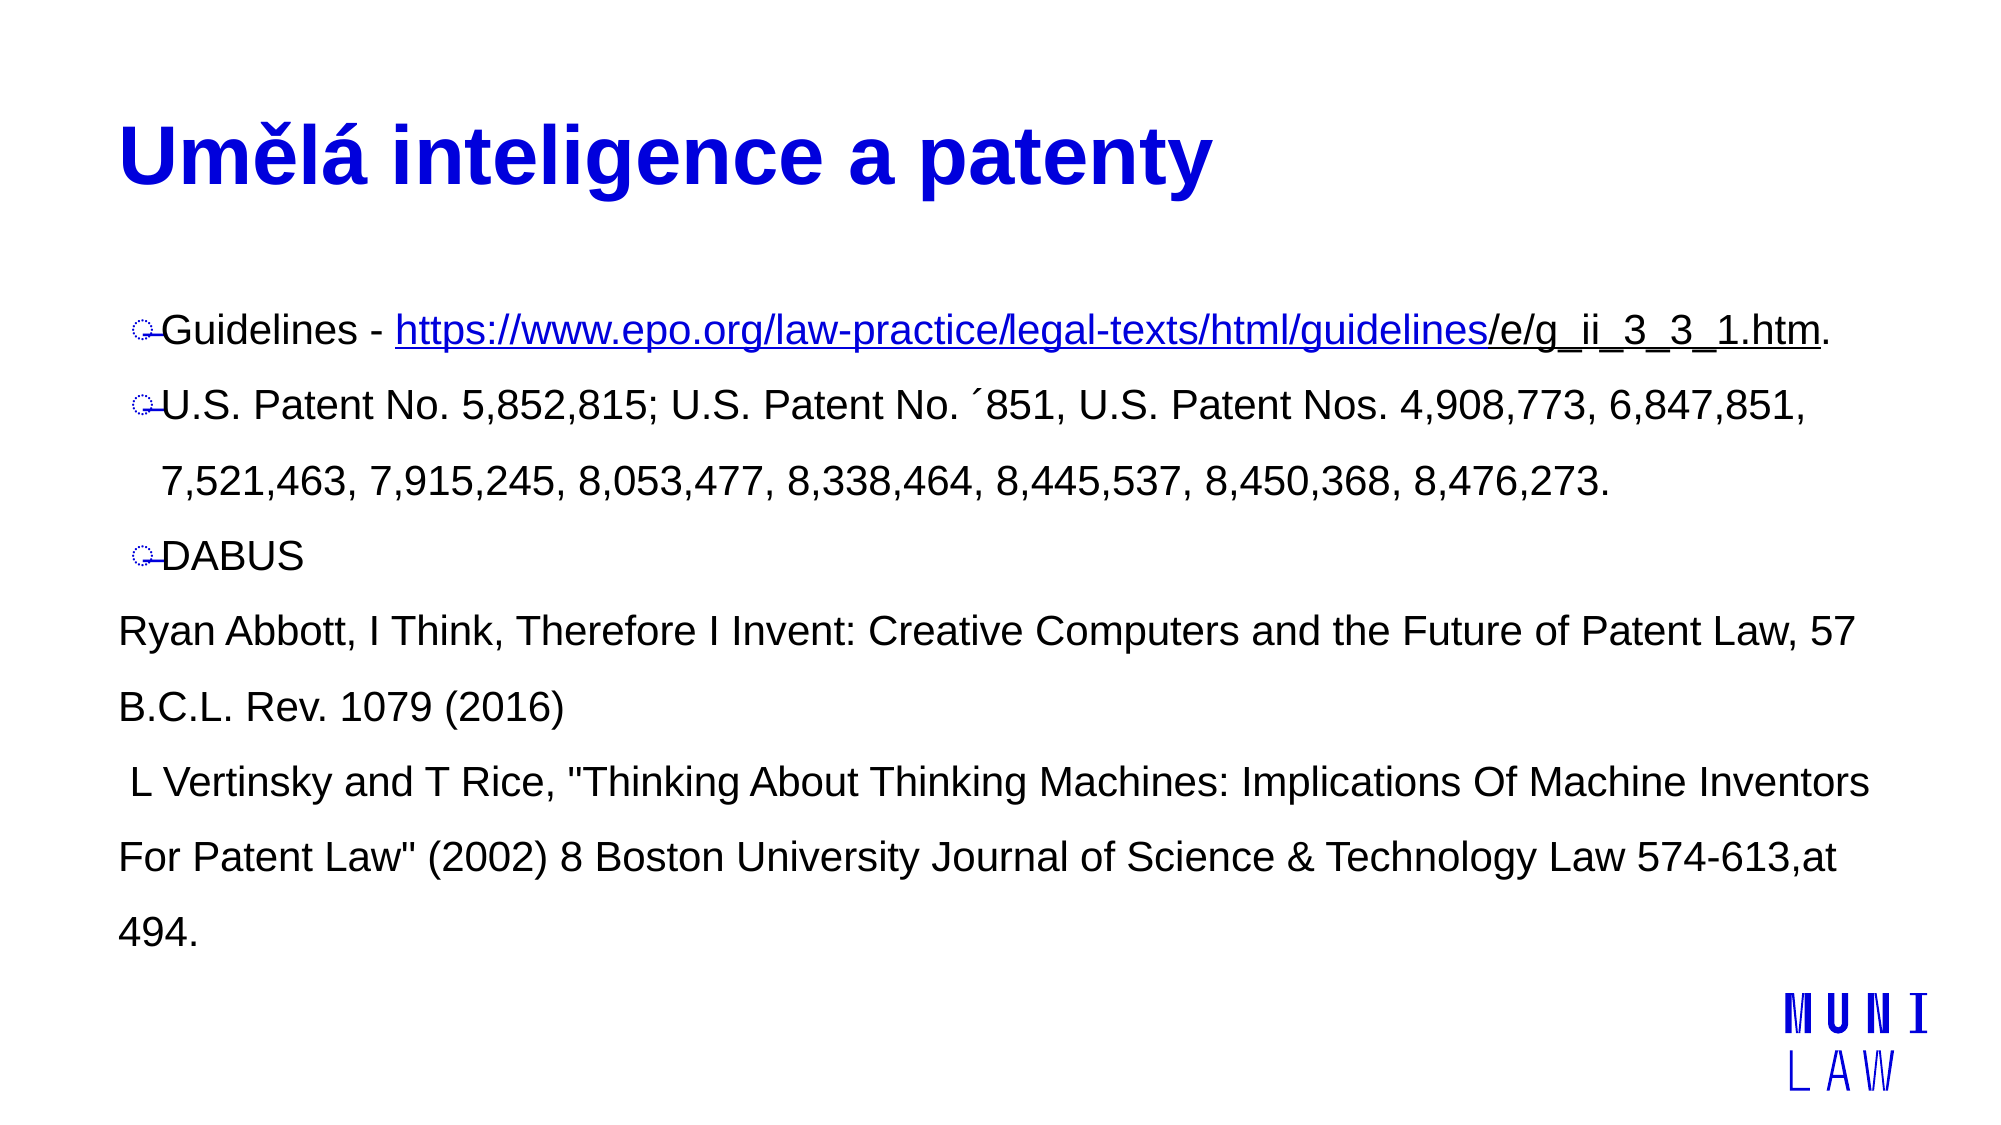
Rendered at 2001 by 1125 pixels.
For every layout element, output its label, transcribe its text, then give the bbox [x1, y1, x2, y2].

title Umělá inteligence a patenty [118, 118, 1883, 193]
list Guidelines - https://www.epo.org/law-practice/legal-texts/html/guidelines/e/g_ii_3_3_1.htm. U.S. Patent No. 5,852,815; U.S. Patent No. ´851, U.S. Patent Nos. 4,908,773, 6,847,851, 7,521,463, 7,915,245, 8,053,477, 8,338,464, 8,445,537, 8,450,368, 8,476,273. DABUS Ryan Abbott, I Think, Therefore I Invent: Creative Computers and the Future of Patent Law, 57 B.C.L. Rev. 1079 (2016) L Vertinsky and T Rice, "Thinking About Thinking Machines: Implications Of Machine Inventors For Patent Law" (2002) 8 Boston University Journal of Science & Technology Law 574-613,at 494. [118, 277, 1883, 957]
